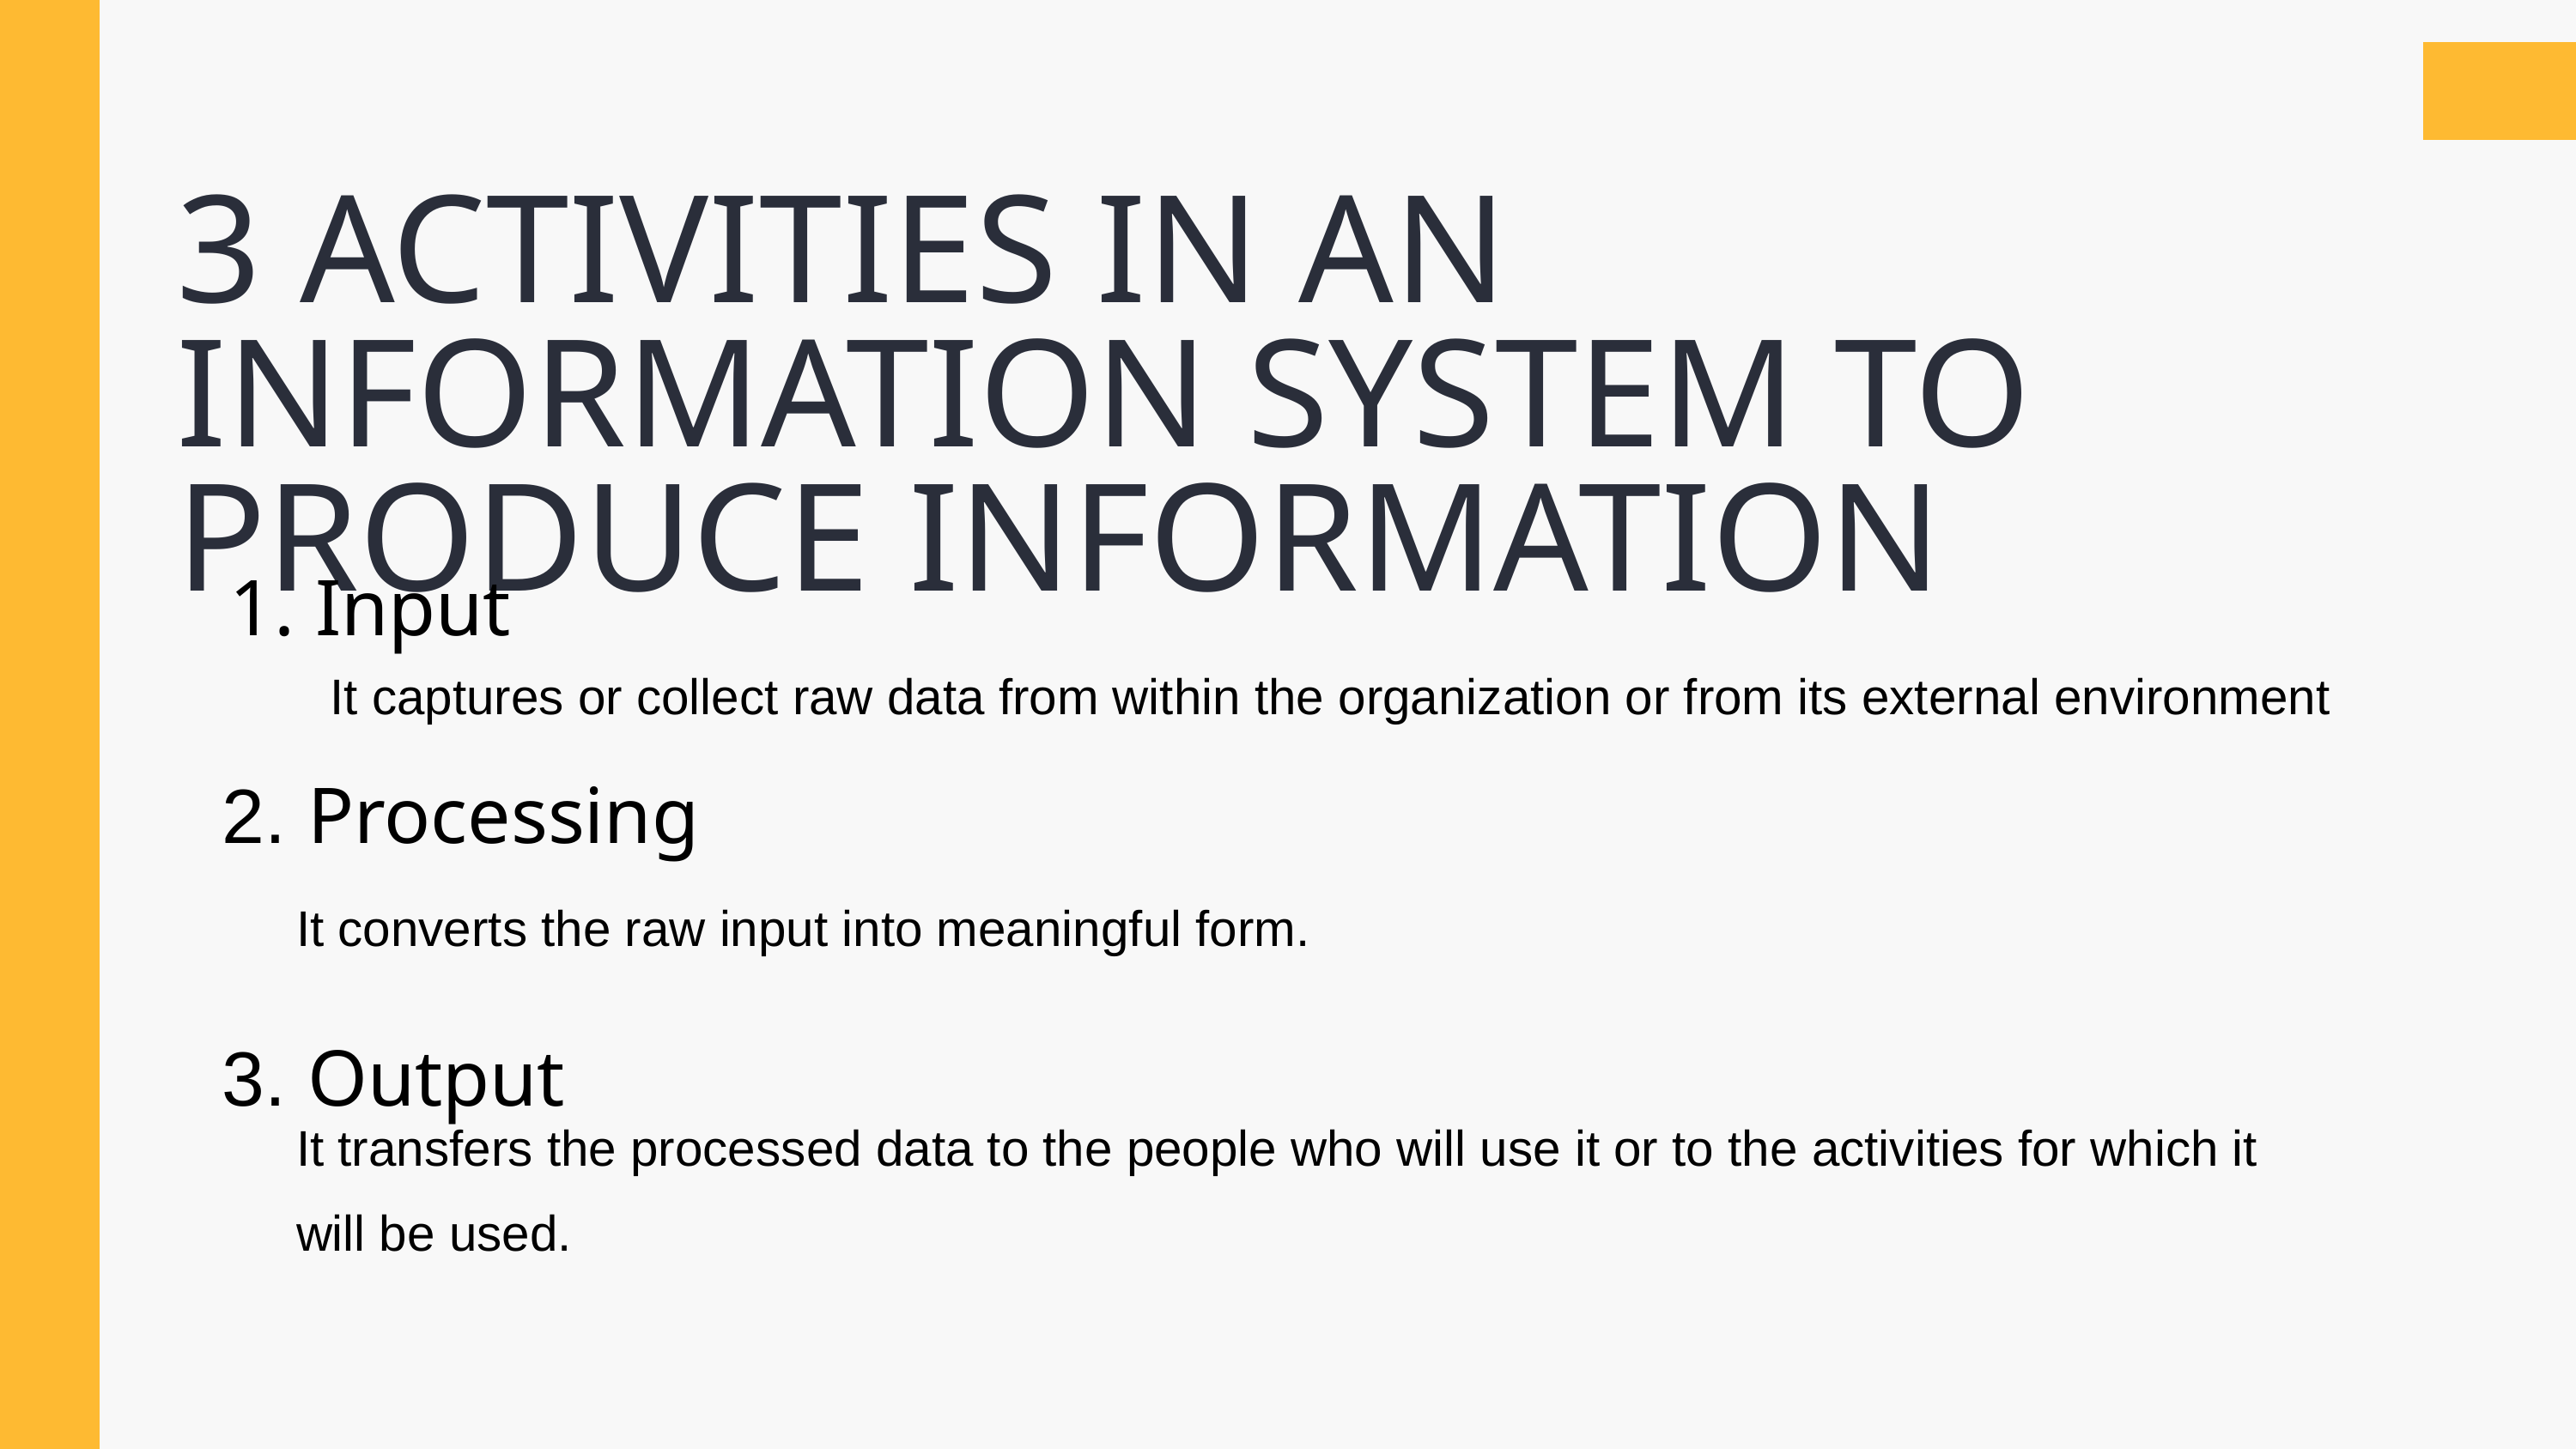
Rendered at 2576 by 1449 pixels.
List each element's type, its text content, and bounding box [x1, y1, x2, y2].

text_box It converts the raw input into meaningful form. [296, 871, 2324, 956]
text_box 3. Output [161, 991, 2408, 1122]
text_box It captures or collect raw data from within the organization or from its external environment [316, 652, 2344, 729]
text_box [2422, 41, 2576, 141]
text_box Input [164, 521, 2412, 652]
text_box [0, 0, 100, 1449]
text_box It transfers the processed data to the people who will use it or to the activities for which it will be used. [296, 1122, 2324, 1261]
text_box 3 ACTIVITIES IN AN INFORMATION SYSTEM TO PRODUCE INFORMATION [176, 187, 2408, 521]
text_box 2. Processing [161, 729, 2408, 859]
